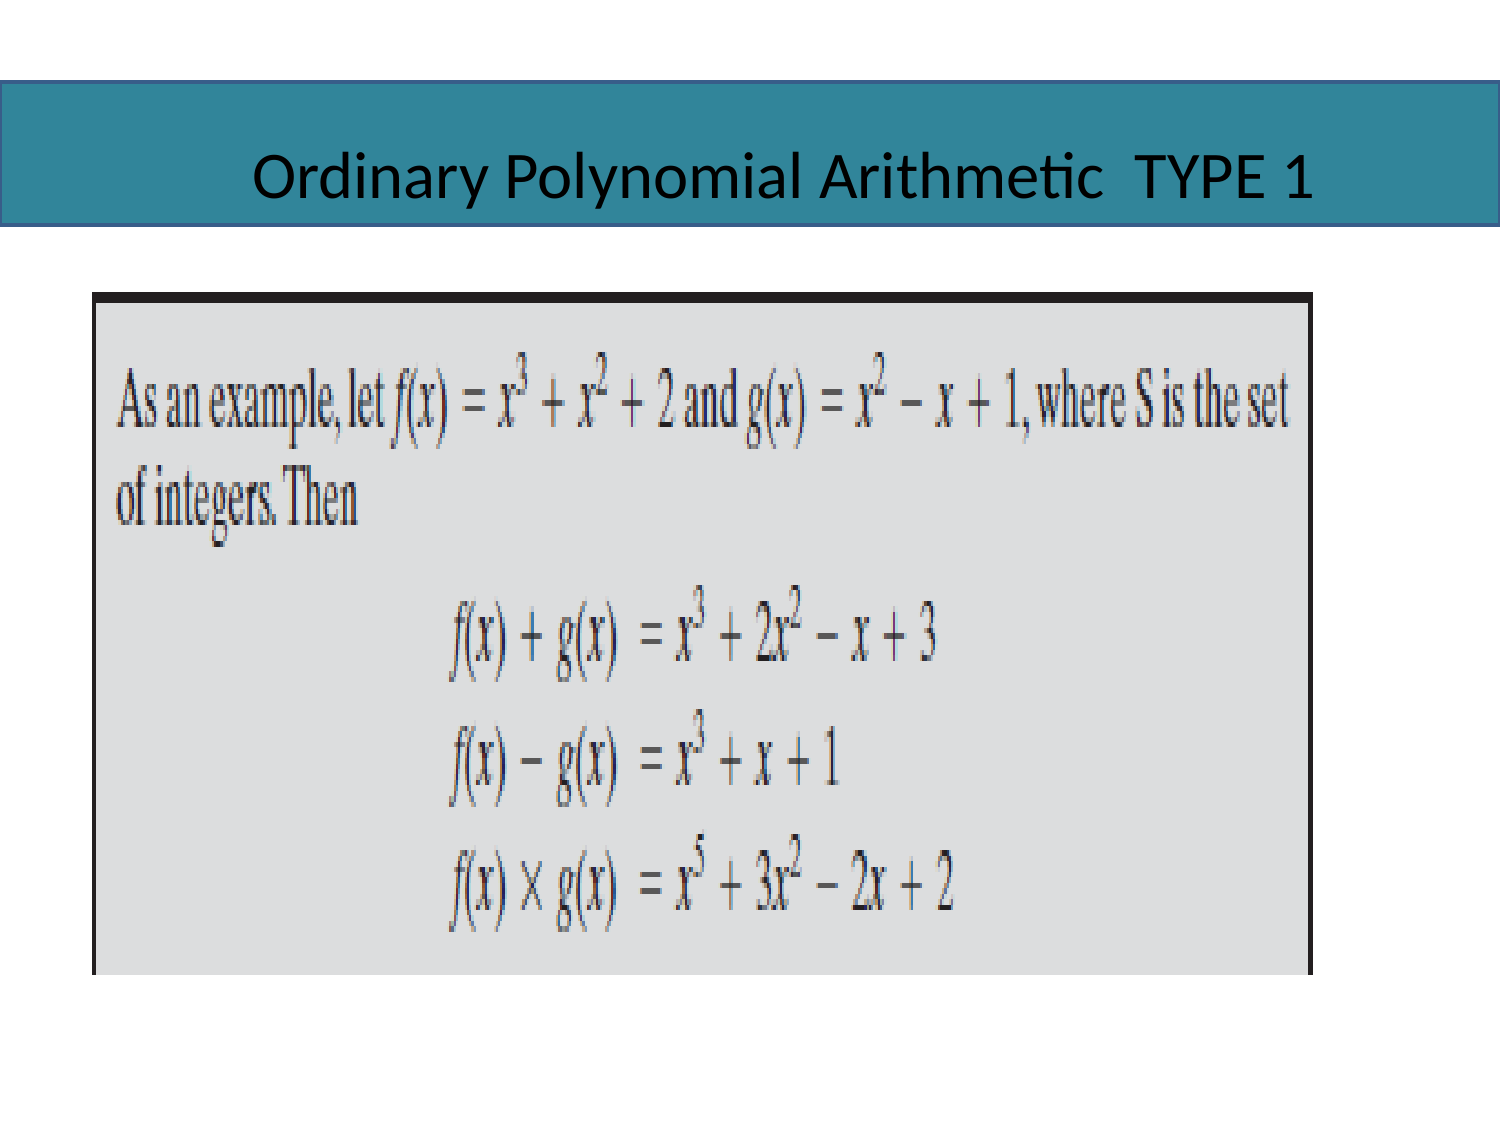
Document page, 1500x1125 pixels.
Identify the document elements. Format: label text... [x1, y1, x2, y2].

text_box Ordinary Polynomial Arithmetic TYPE 1 [237, 124, 1375, 220]
picture [49, 249, 1338, 976]
